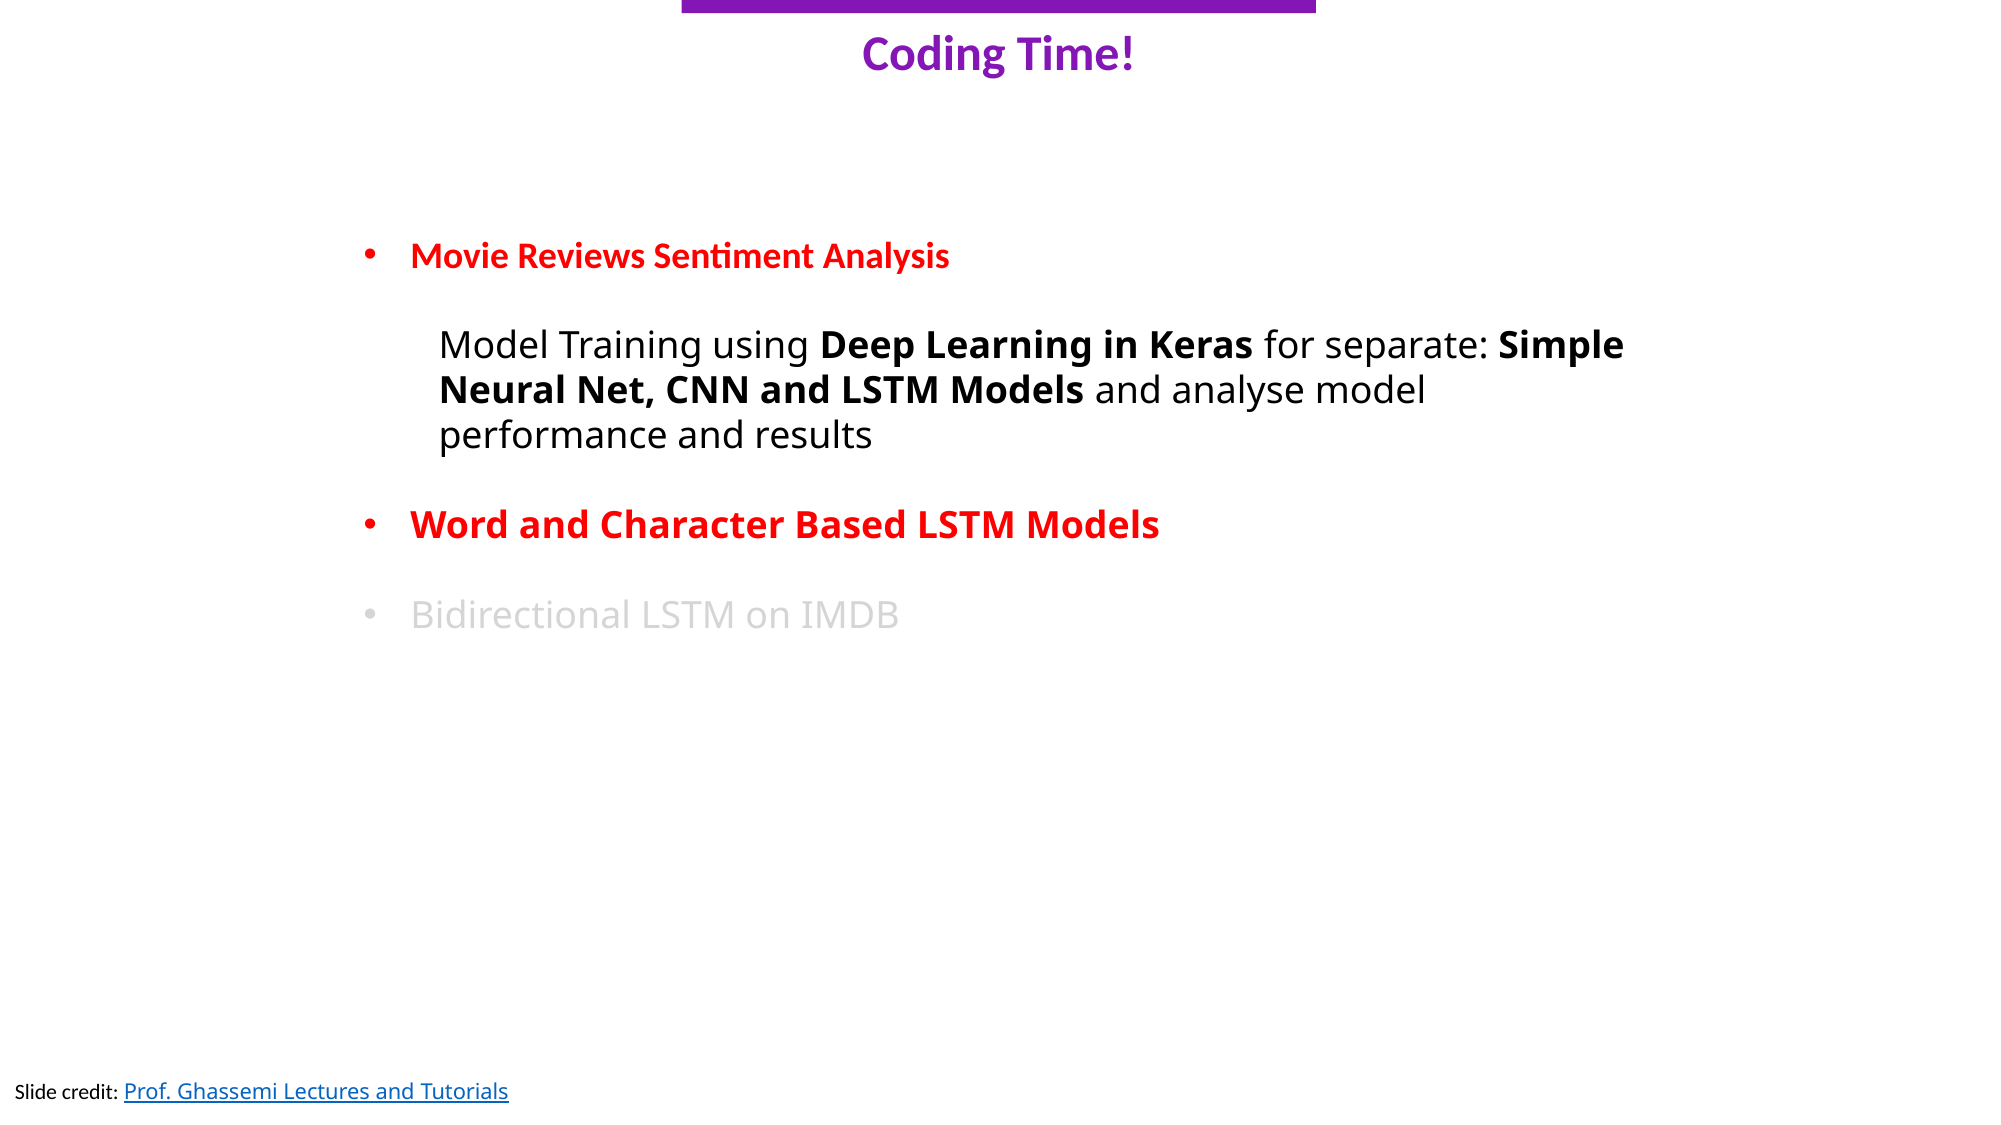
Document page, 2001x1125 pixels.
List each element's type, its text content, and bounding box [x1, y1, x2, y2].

text_box Coding Time! [664, 13, 1335, 89]
text_box Slide credit: Prof. Ghassemi Lectures and Tutorials [0, 1070, 1203, 1115]
text_box Movie Reviews Sentiment Analysis Model Training using Deep Learning in Keras for separate: Simple Neural Net, CNN and LSTM Models and analyse model performance and results Word and Character Based LSTM Models Bidirectional LSTM on IMDB [348, 223, 1649, 779]
text_box [681, 0, 1317, 13]
